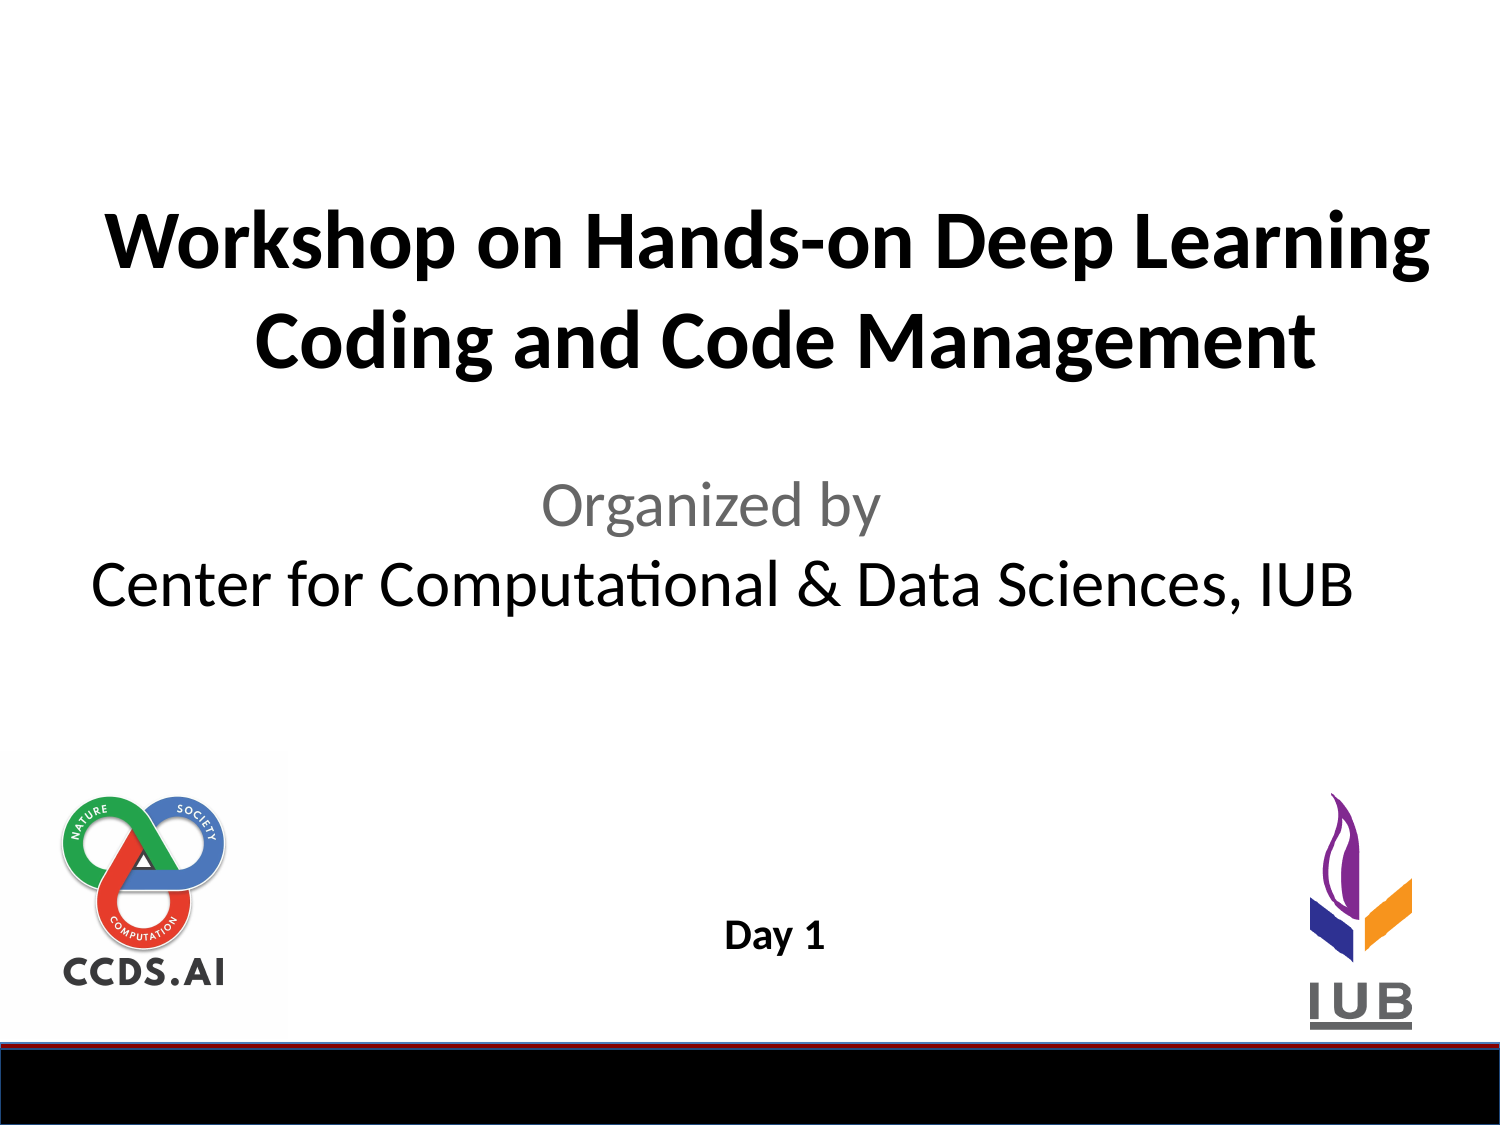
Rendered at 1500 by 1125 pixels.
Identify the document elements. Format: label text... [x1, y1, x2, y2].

text_box Day 1 [399, 898, 1151, 966]
picture [0, 750, 1500, 1042]
subtitle Workshop on Hands-on Deep Learning Coding and Code Management Organized by Center for Computational & Data Sciences, IUB [53, 184, 1446, 838]
